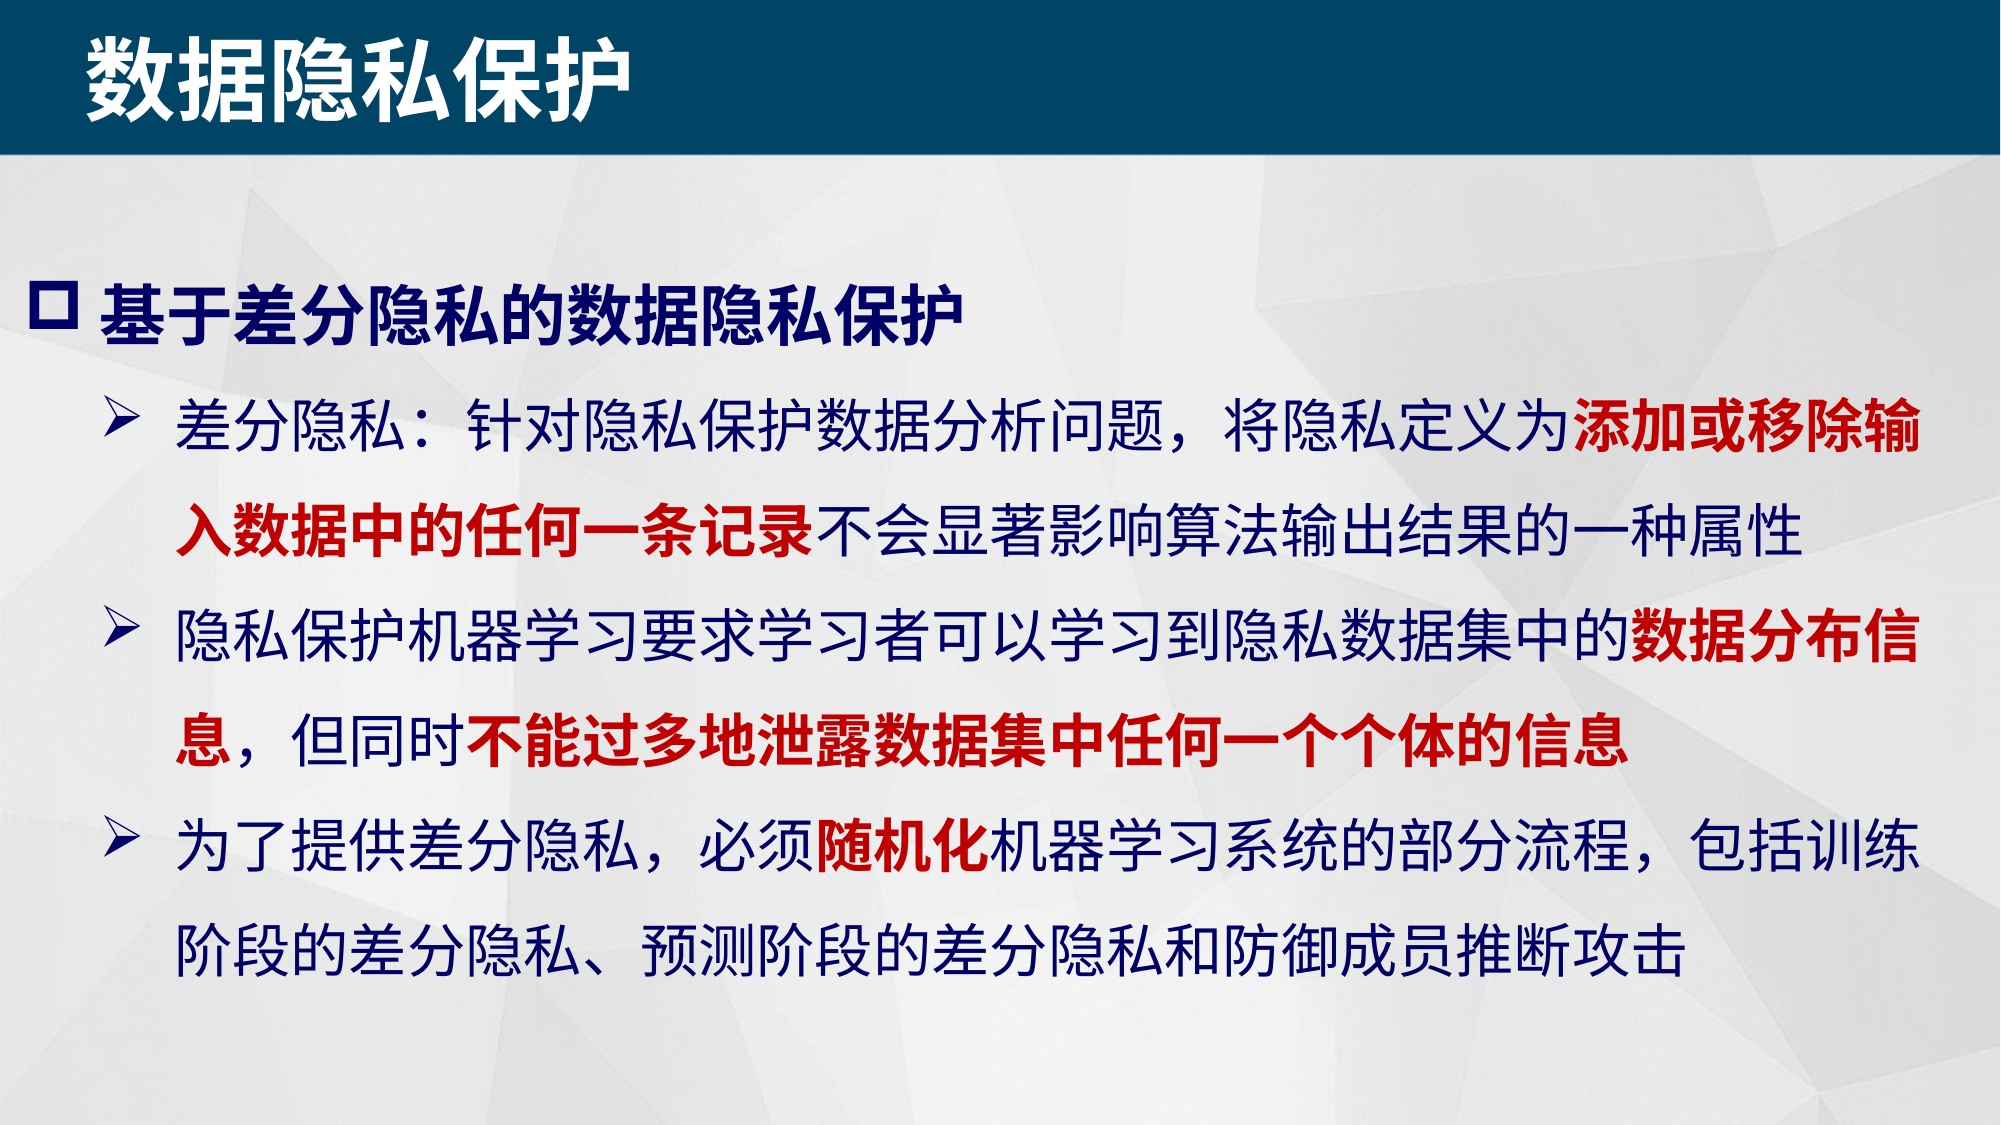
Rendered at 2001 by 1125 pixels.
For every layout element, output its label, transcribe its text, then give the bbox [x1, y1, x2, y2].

text_box 数据隐私保护 [70, 15, 1688, 140]
text_box 基于差分隐私的数据隐私保护 差分隐私：针对隐私保护数据分析问题，将隐私定义为添加或移除输入数据中的任何一条记录不会显著影响算法输出结果的一种属性 隐私保护机器学习要求学习者可以学习到隐私数据集中的数据分布信息，但同时不能过多地泄露数据集中任何一个个体的信息 为了提供差分隐私，必须随机化机器学习系统的部分流程，包括训练阶段的差分隐私、预测阶段的差分隐私和防御成员推断攻击 [9, 226, 1991, 992]
picture [0, 155, 2001, 1125]
